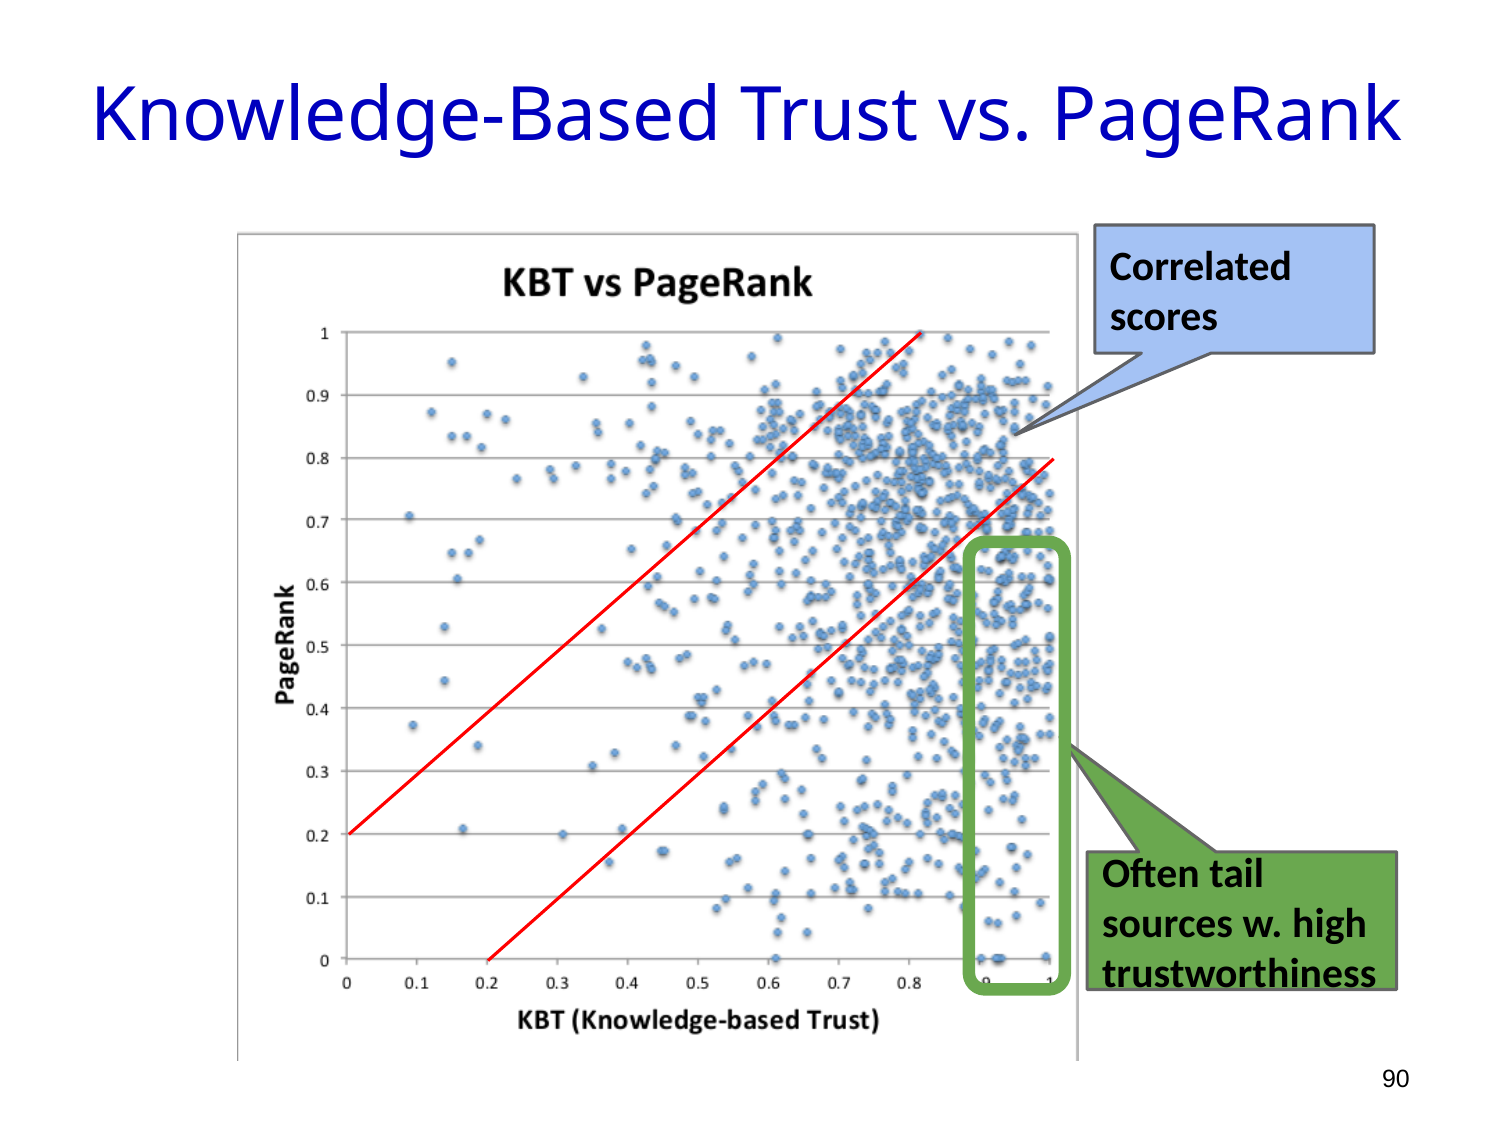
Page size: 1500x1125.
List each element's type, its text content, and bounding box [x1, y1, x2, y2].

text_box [968, 541, 1397, 990]
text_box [348, 224, 1375, 961]
title Knowledge-Based Trust vs. PageRank [74, 45, 1426, 176]
picture [237, 231, 1079, 1061]
slide_number 90 [1074, 1025, 1425, 1100]
